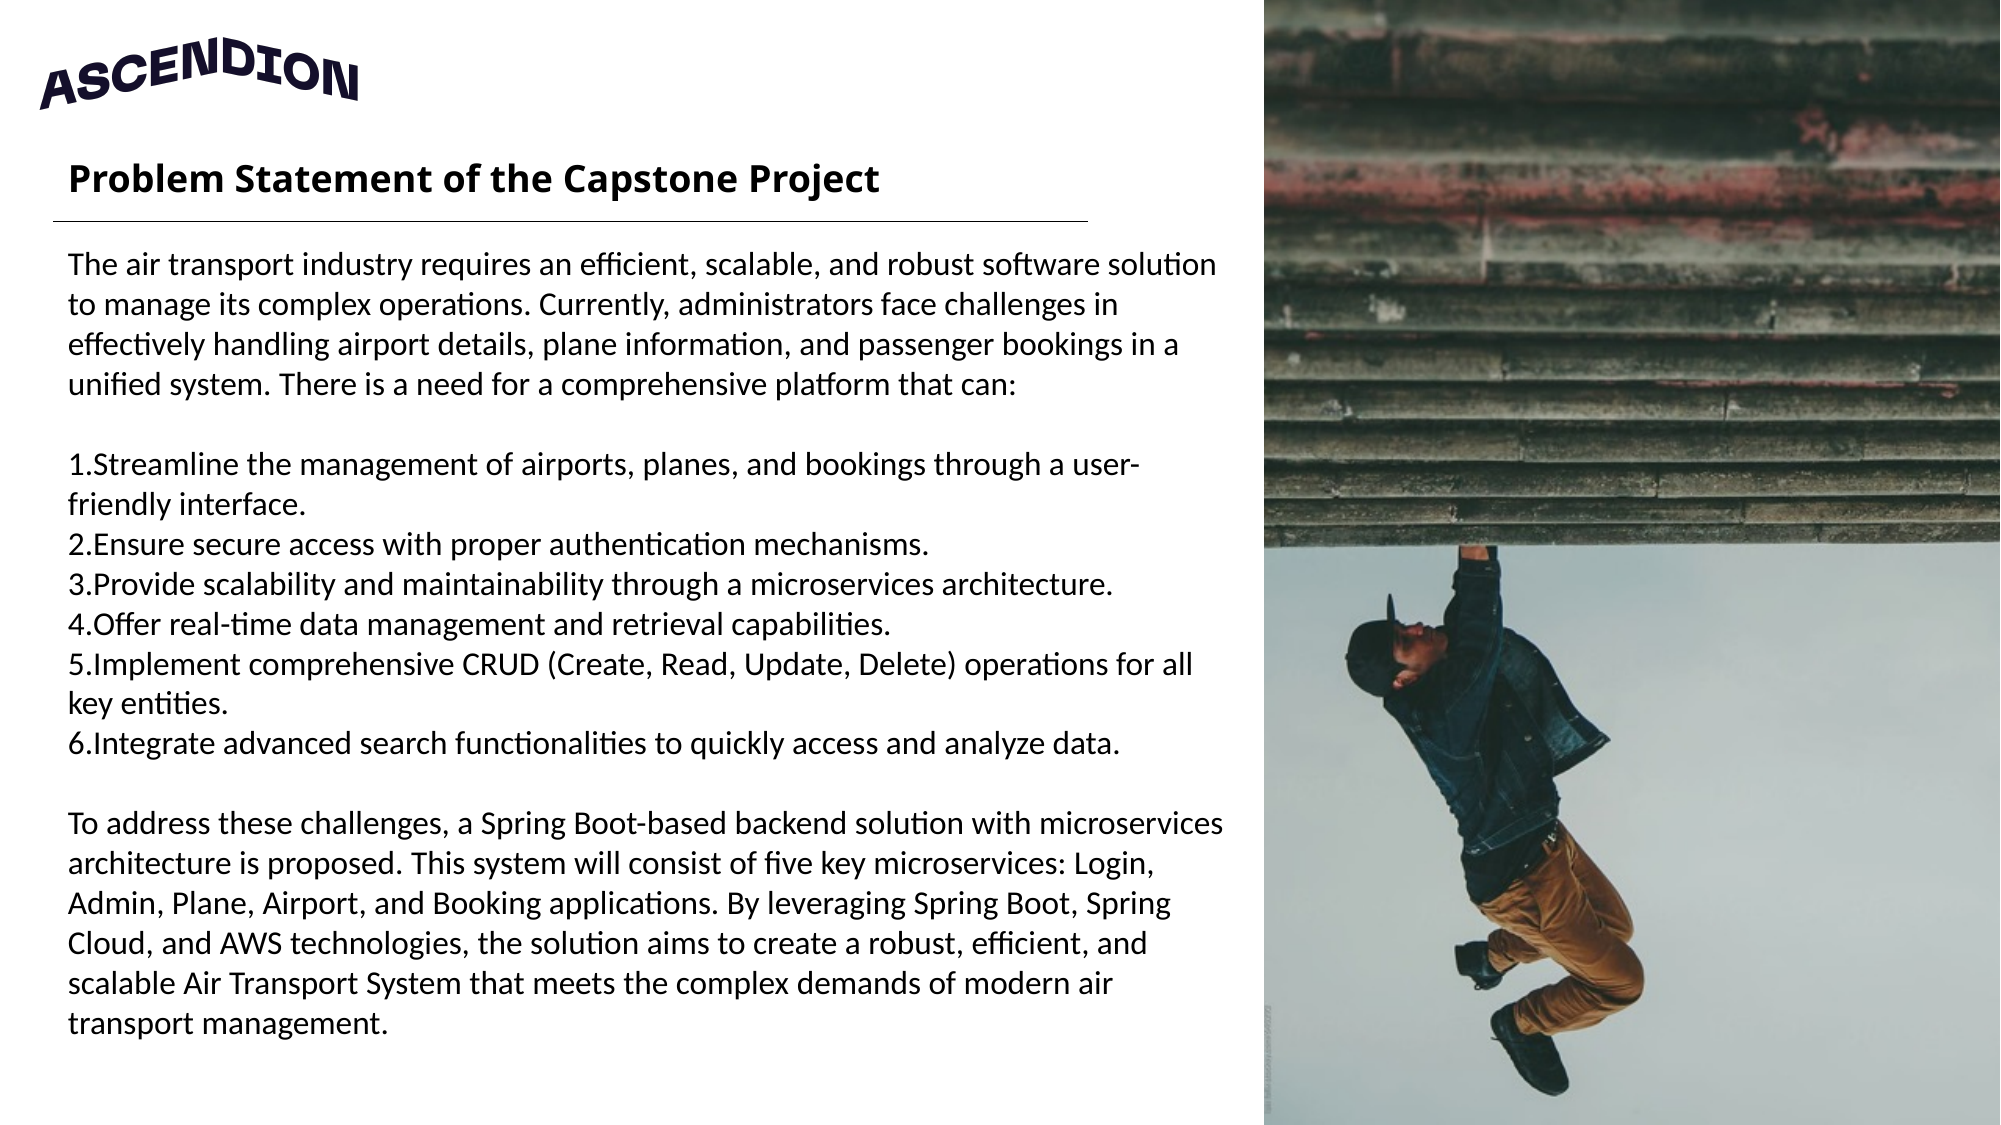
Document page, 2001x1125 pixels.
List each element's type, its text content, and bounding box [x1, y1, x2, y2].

picture [1, 0, 396, 148]
text_box Problem Statement of the Capstone Project [53, 147, 984, 208]
picture [1263, 0, 2000, 1125]
text_box The air transport industry requires an efficient, scalable, and robust software solution to manage its complex operations. Currently, administrators face challenges in effectively handling airport details, plane information, and passenger bookings in a unified system. There is a need for a comprehensive platform that can: Streamline the management of airports, planes, and bookings through a user-friendly interface. Ensure secure access with proper authentication mechanisms. Provide scalability and maintainability through a microservices architecture. Offer real-time data management and retrieval capabilities. Implement comprehensive CRUD (Create, Read, Update, Delete) operations for all key entities. Integrate advanced search functionalities to quickly access and analyze data. To address these challenges, a Spring Boot-based backend solution with microservices architecture is proposed. This system will consist of five key microservices: Login, Admin, Plane, Airport, and Booking applications. By leveraging Spring Boot, Spring Cloud, and AWS technologies, the solution aims to create a robust, efficient, and scalable Air Transport System that meets the complex demands of modern air transport management. [53, 235, 1243, 1049]
